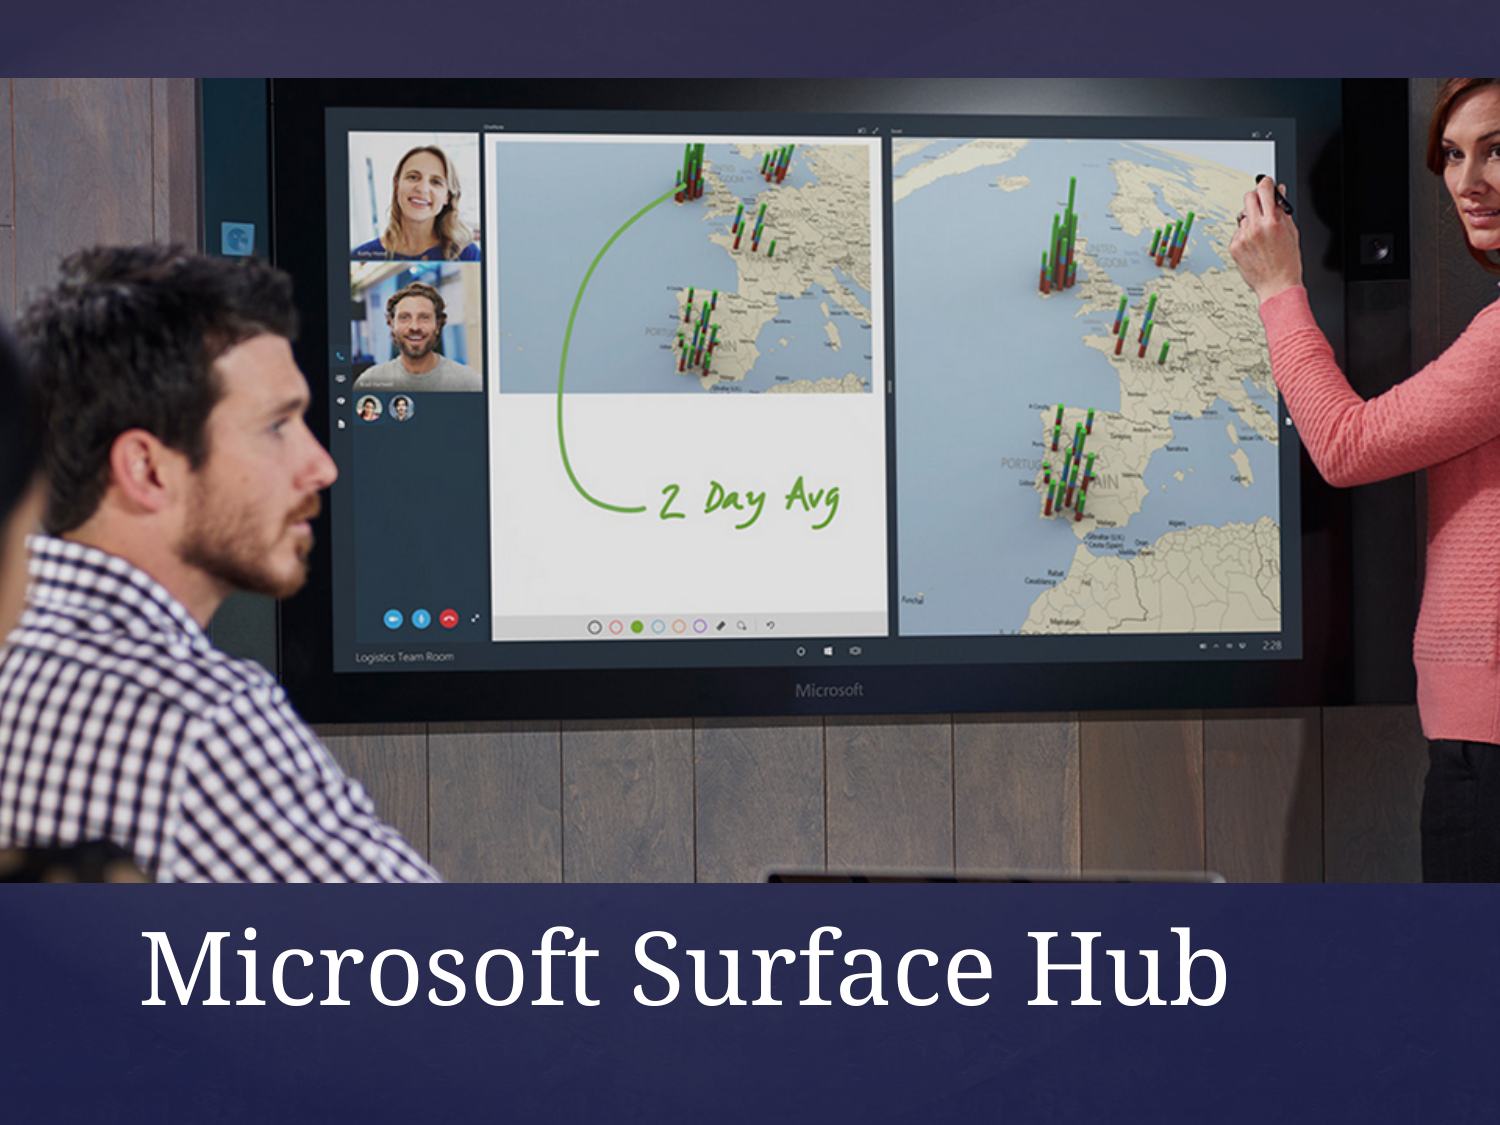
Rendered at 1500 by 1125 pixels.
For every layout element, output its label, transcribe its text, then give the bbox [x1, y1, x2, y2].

picture [0, 77, 1500, 884]
title Microsoft Surface Hub [123, 901, 1362, 1033]
